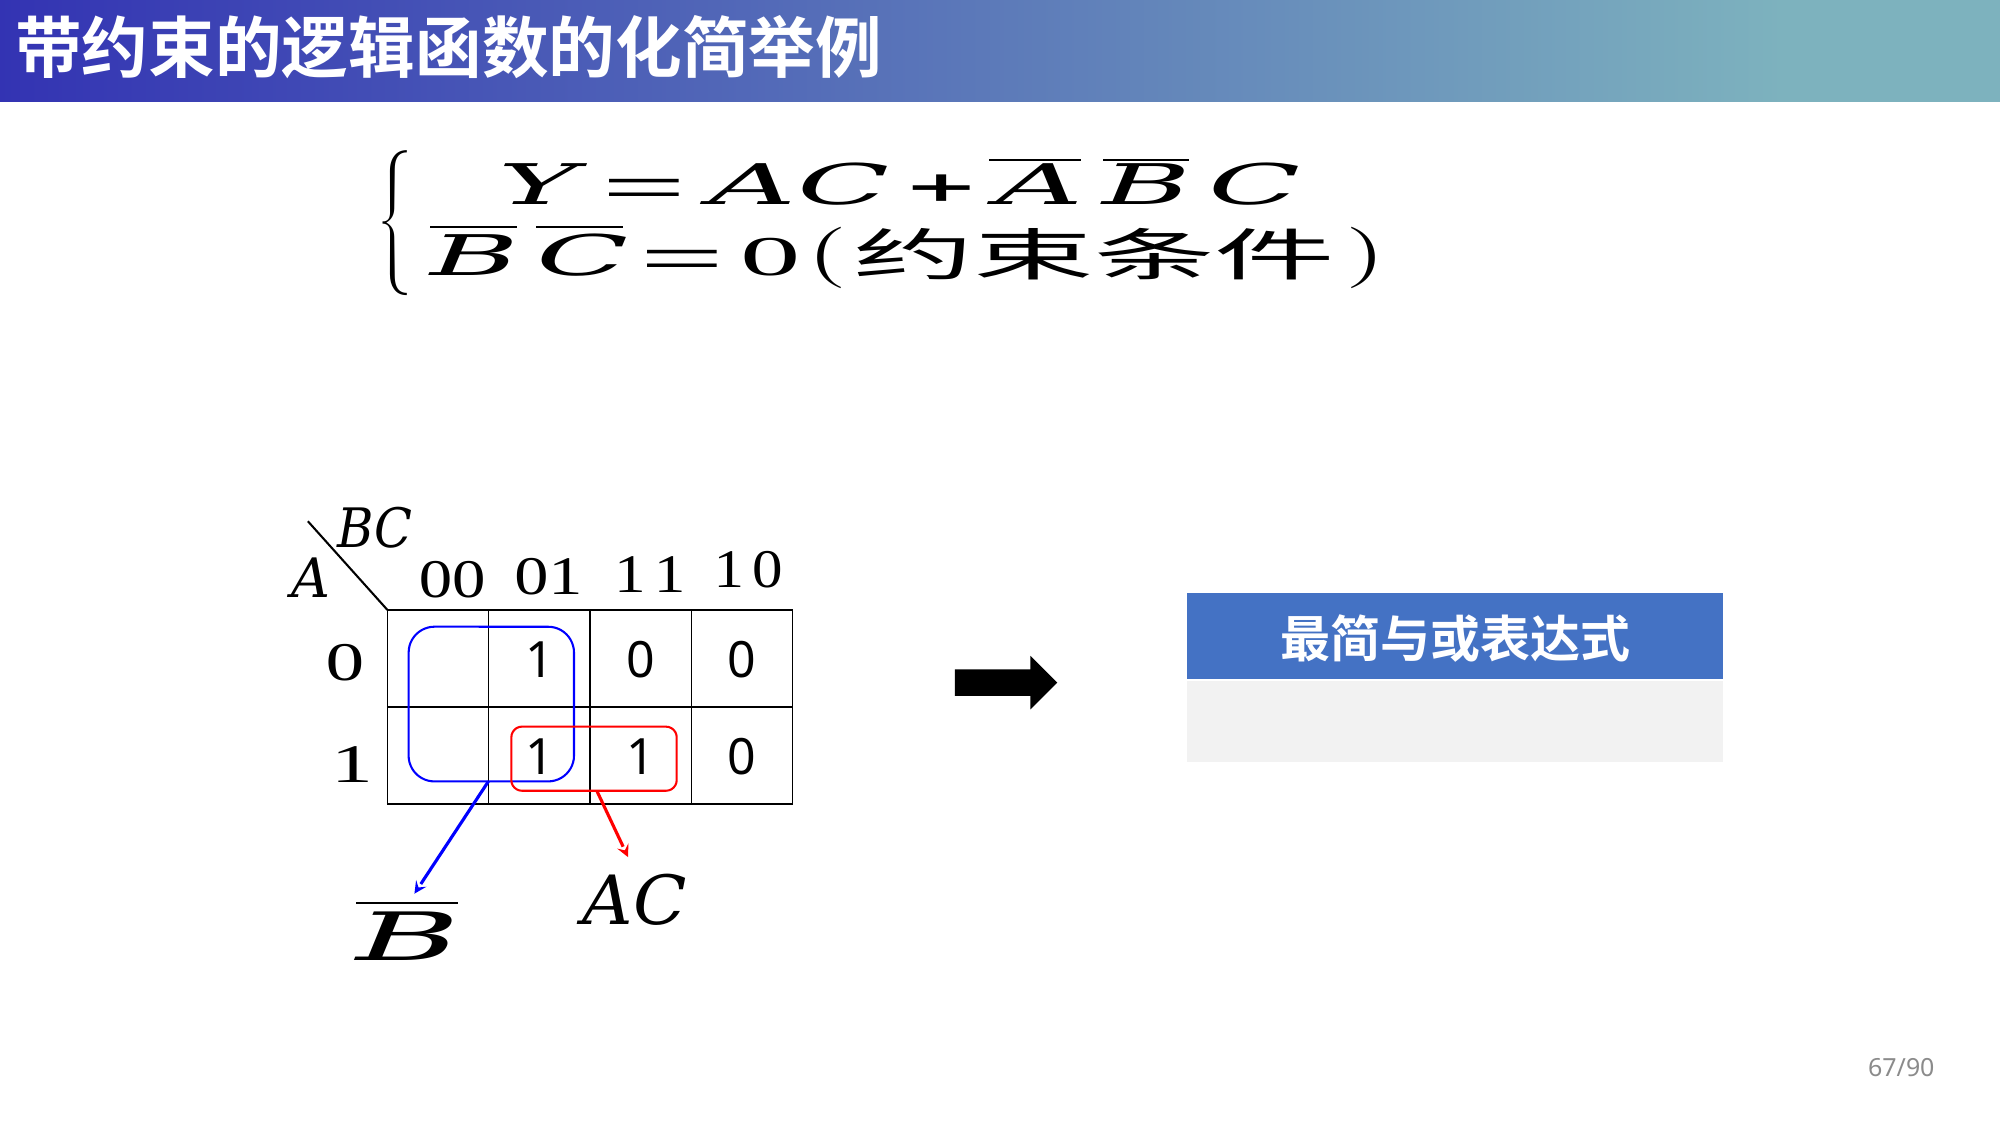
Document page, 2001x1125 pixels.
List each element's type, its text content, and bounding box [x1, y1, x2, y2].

slide_number 67/90 [1499, 1038, 1950, 1099]
title 带约束的逻辑函数的化简举例 [0, 0, 2000, 102]
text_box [596, 790, 629, 858]
text_box [510, 725, 678, 792]
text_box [307, 521, 388, 610]
text_box [407, 625, 576, 783]
text_box [954, 655, 1058, 710]
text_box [414, 781, 489, 894]
